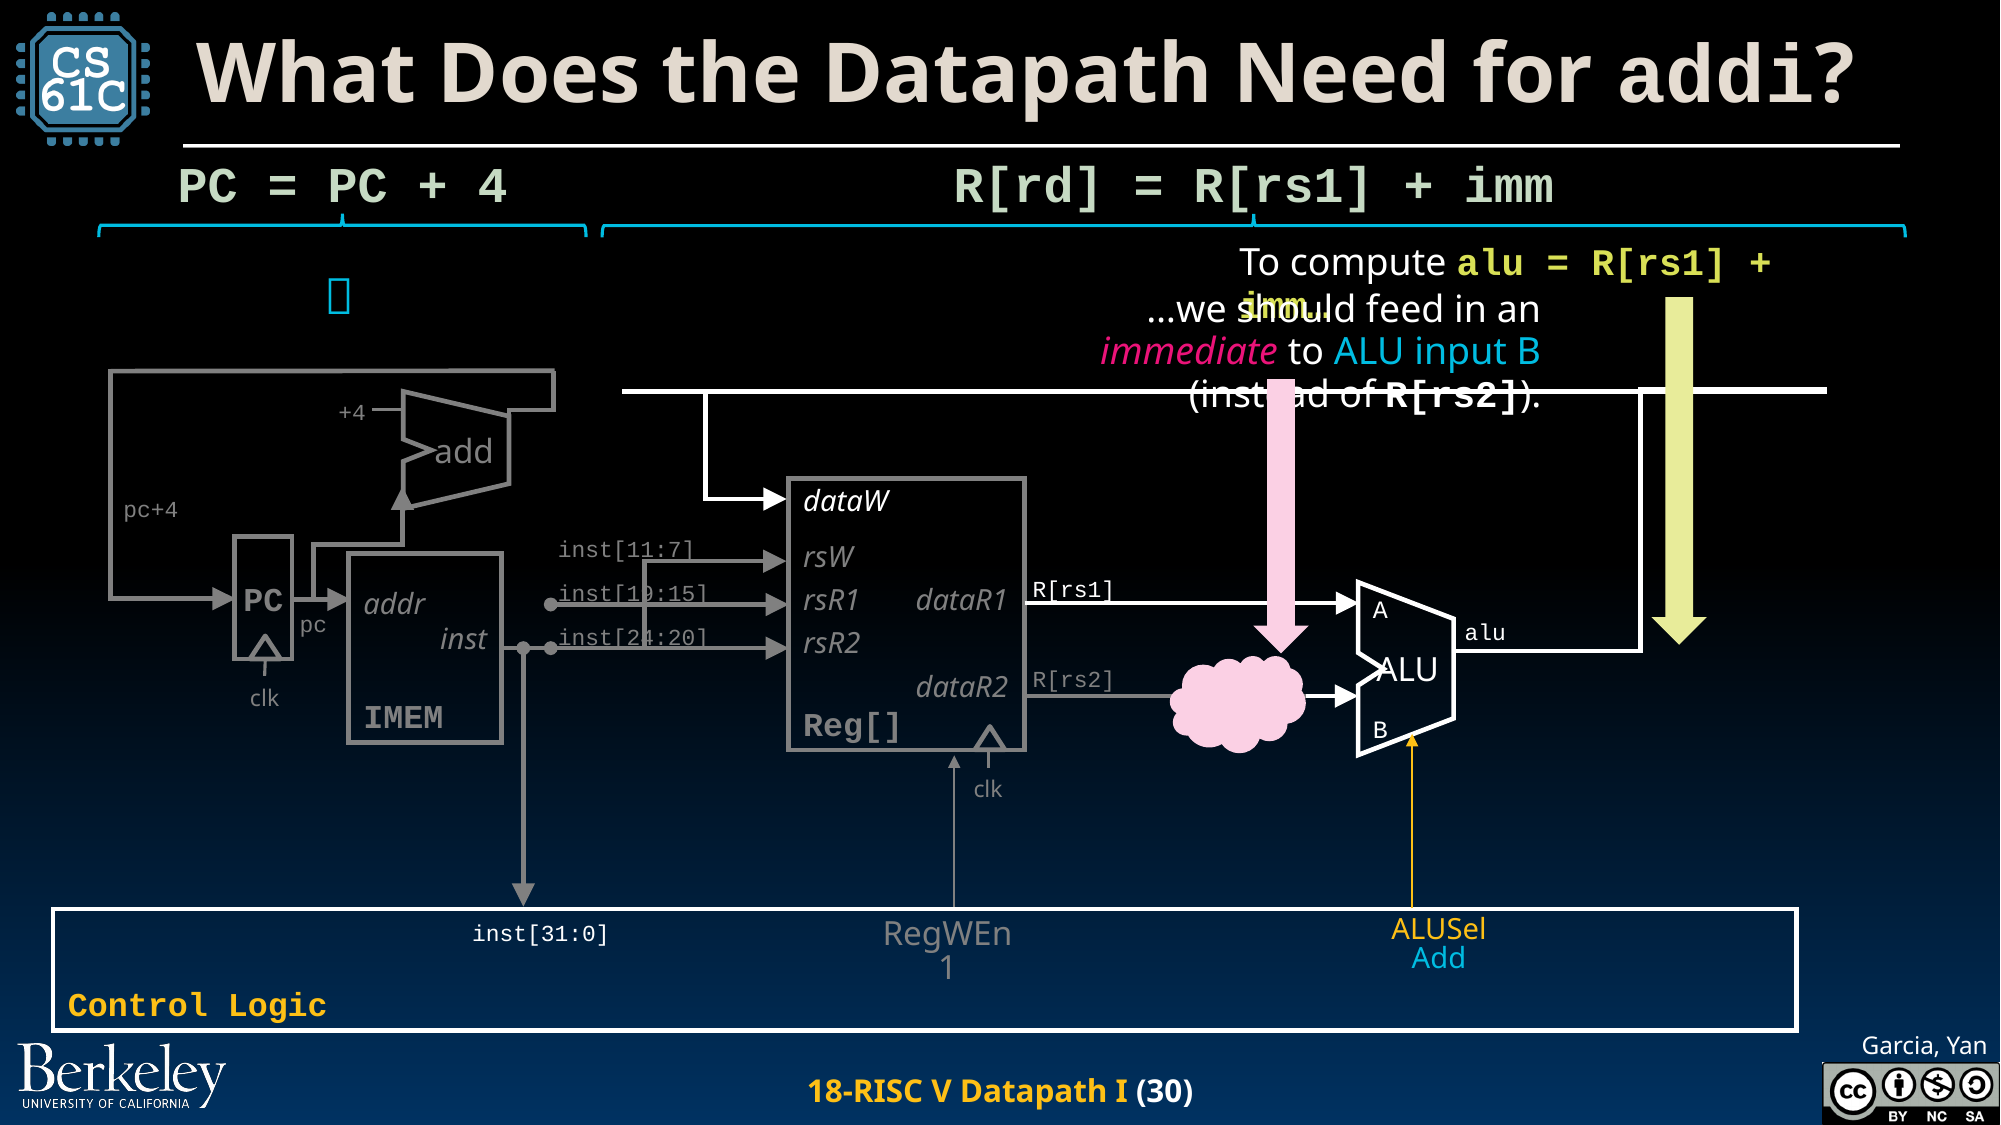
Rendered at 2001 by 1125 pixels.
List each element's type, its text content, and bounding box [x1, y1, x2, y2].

text_box clk [958, 767, 1018, 810]
text_box R[rd] = R[rs1] + imm [938, 144, 1569, 220]
text_box [1266, 378, 1296, 389]
text_box dataW rsW rsR1 dataR1 rsR2 dataR2 Reg[] [788, 651, 1025, 751]
text_box To compute alu = R[rs1] + imm… [1224, 238, 1885, 335]
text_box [622, 389, 1827, 651]
text_box inst[11:7] inst[19:15] inst[24:20] [555, 526, 622, 561]
text_box addr inst IMEM [348, 602, 502, 743]
text_box A ALU B [1357, 651, 1455, 756]
text_box [601, 213, 1906, 238]
picture [17, 1043, 226, 1108]
title What Does the Datapath Need for addi? [181, 12, 1906, 139]
text_box [98, 213, 587, 238]
picture [16, 12, 150, 146]
text_box ✅ [310, 257, 370, 333]
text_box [234, 602, 293, 659]
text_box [501, 561, 787, 649]
text_box …we should feed in an immediate to ALU input B (instead of R[rs2]). [960, 280, 1557, 389]
text_box inst[11:7] inst[19:15] inst[24:20] [543, 649, 725, 658]
picture [1822, 1062, 2000, 1125]
text_box Control Logic [53, 908, 1797, 1031]
text_box [1664, 296, 1694, 389]
text_box [1169, 697, 1307, 763]
text_box [1171, 651, 1318, 695]
text_box clk [235, 675, 294, 719]
text_box PC = PC + 4 [162, 144, 523, 220]
text_box R[rs2] [1025, 656, 1131, 700]
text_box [109, 368, 555, 602]
text_box pc [293, 602, 342, 645]
